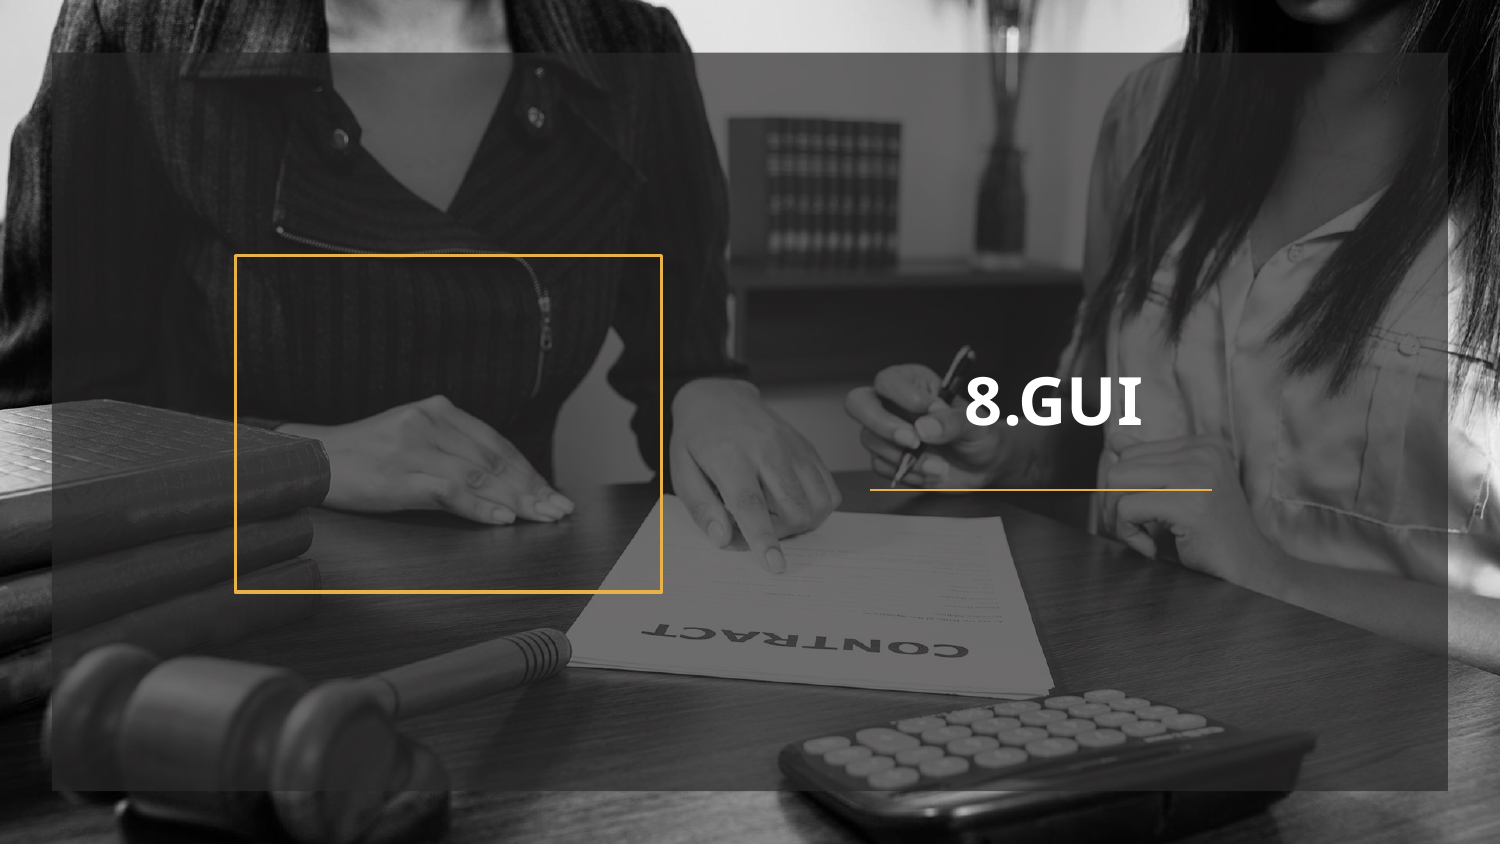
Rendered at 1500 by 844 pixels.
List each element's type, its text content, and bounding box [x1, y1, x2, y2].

picture [0, 0, 1500, 844]
title 8.GUI [723, 346, 1382, 451]
text_box [235, 255, 662, 593]
